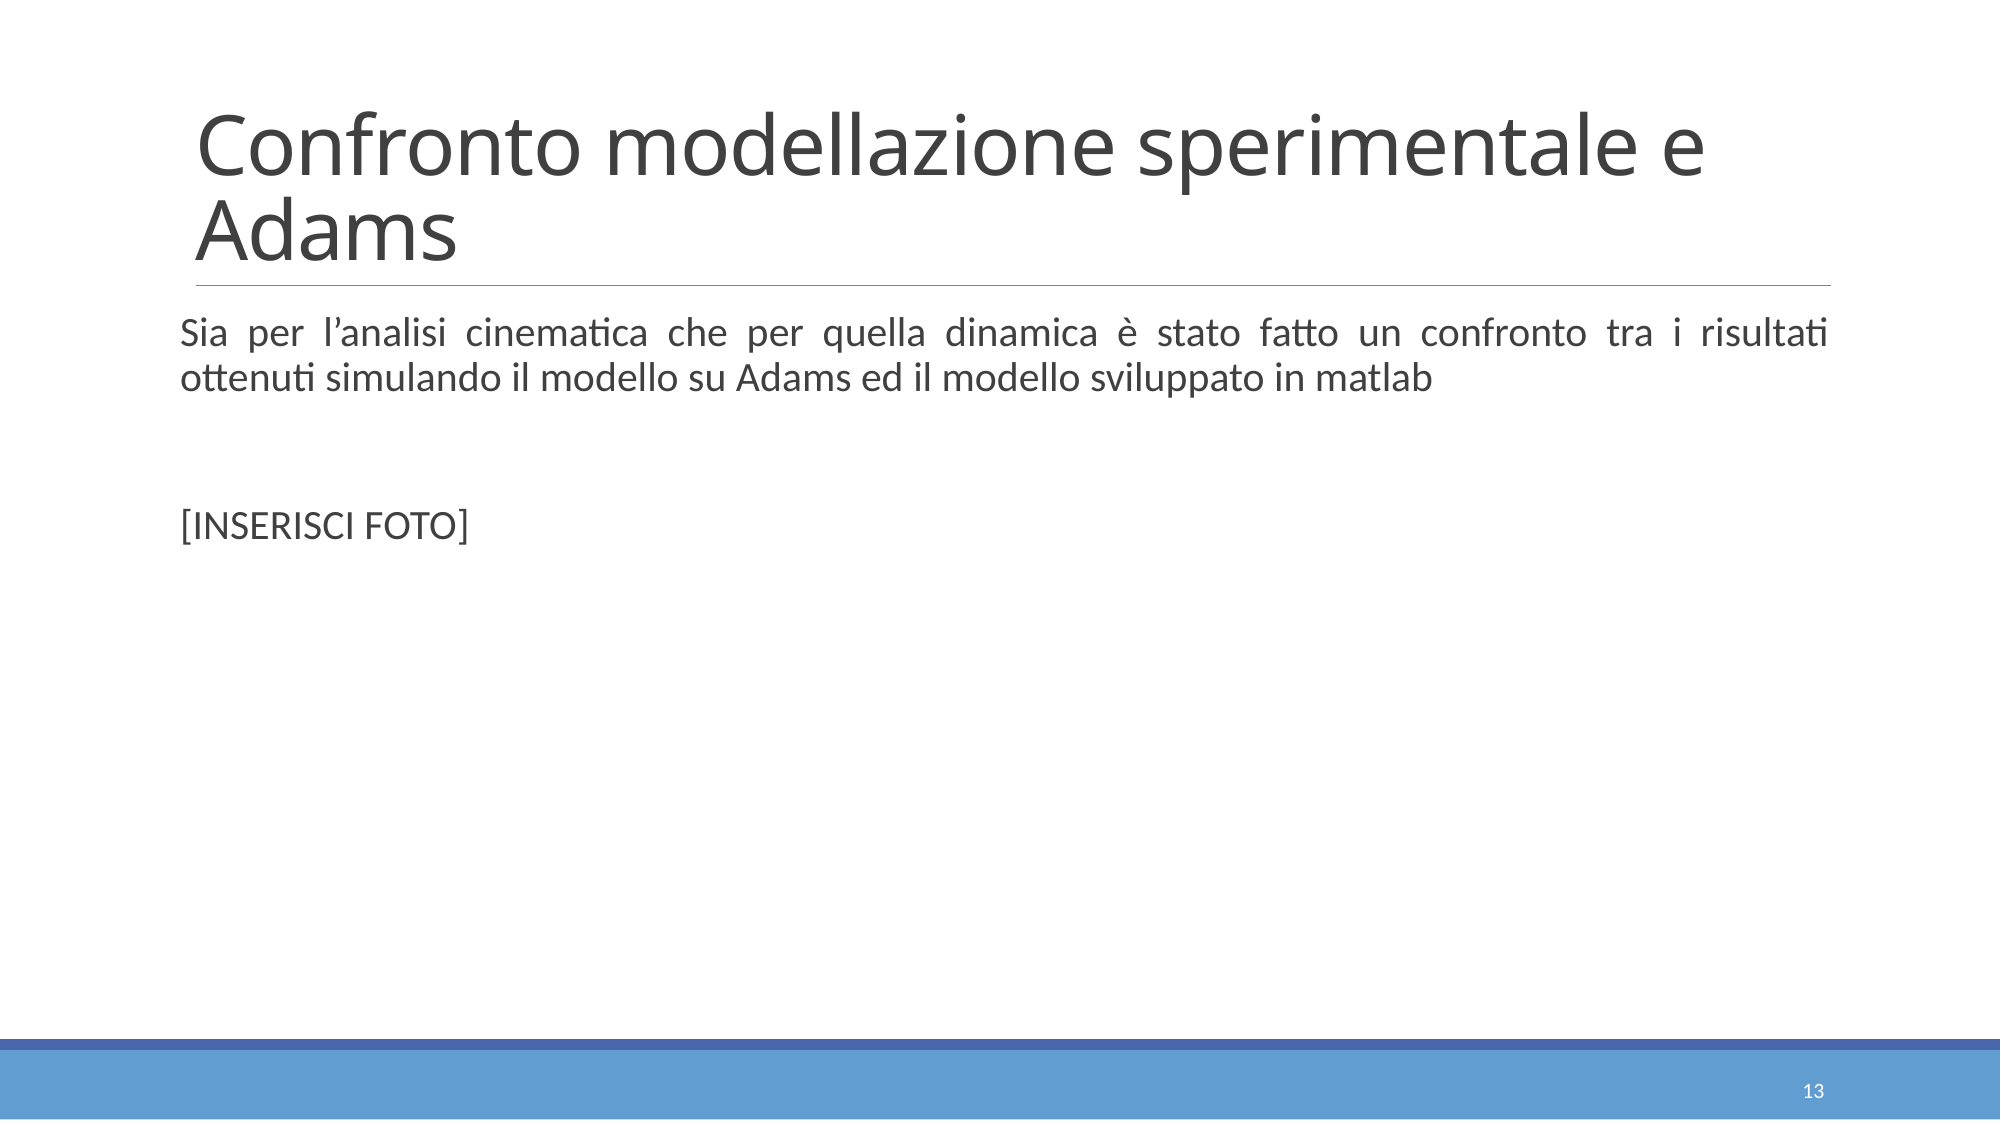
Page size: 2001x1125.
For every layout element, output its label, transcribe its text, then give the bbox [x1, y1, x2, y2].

slide_number 13 [1624, 1059, 1840, 1120]
list Sia per l’analisi cinematica che per quella dinamica è stato fatto un confronto tra i risultati ottenuti simulando il modello su Adams ed il modello sviluppato in matlab [INSERISCI FOTO] [180, 302, 1830, 963]
title Confronto modellazione sperimentale e Adams [180, 47, 1830, 285]
